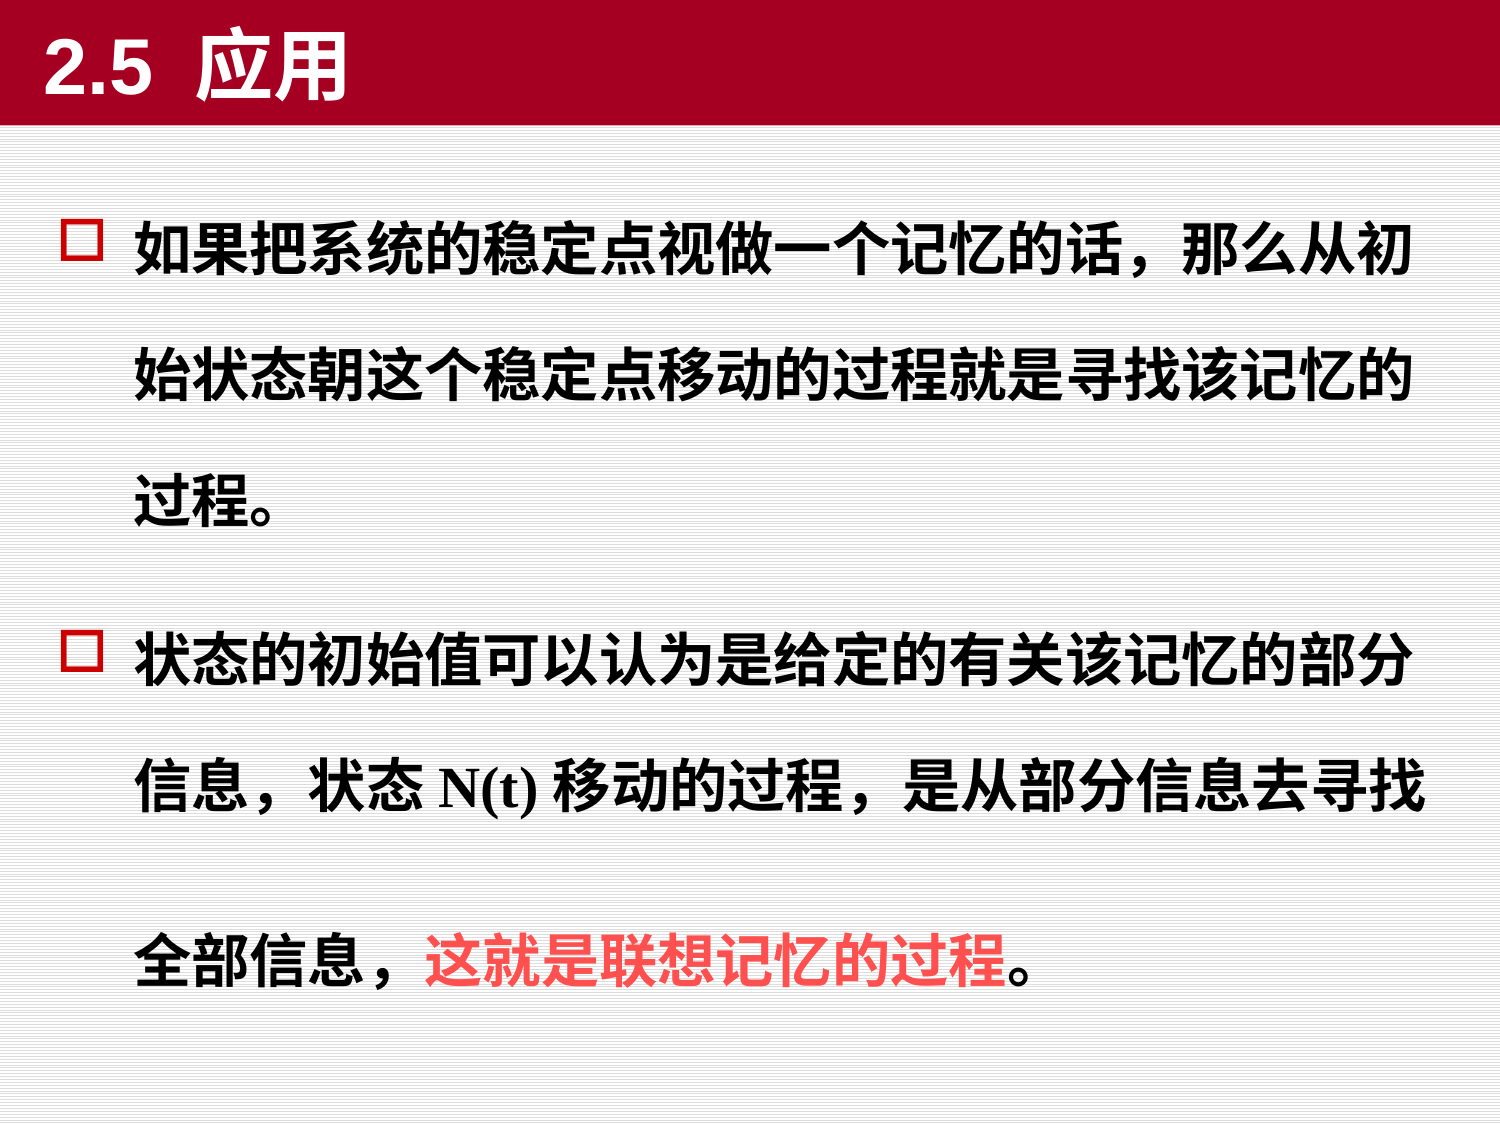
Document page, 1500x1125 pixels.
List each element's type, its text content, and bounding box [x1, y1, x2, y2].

title 2.5 应用 [0, 0, 1500, 126]
list 如果把系统的稳定点视做一个记忆的话，那么从初始状态朝这个稳定点移动的过程就是寻找该记忆的过程。 状态的初始值可以认为是给定的有关该记忆的部分信息，状态N(t)移动的过程，是从部分信息去寻找全部信息，这就是联想记忆的过程。 [41, 148, 1459, 1035]
